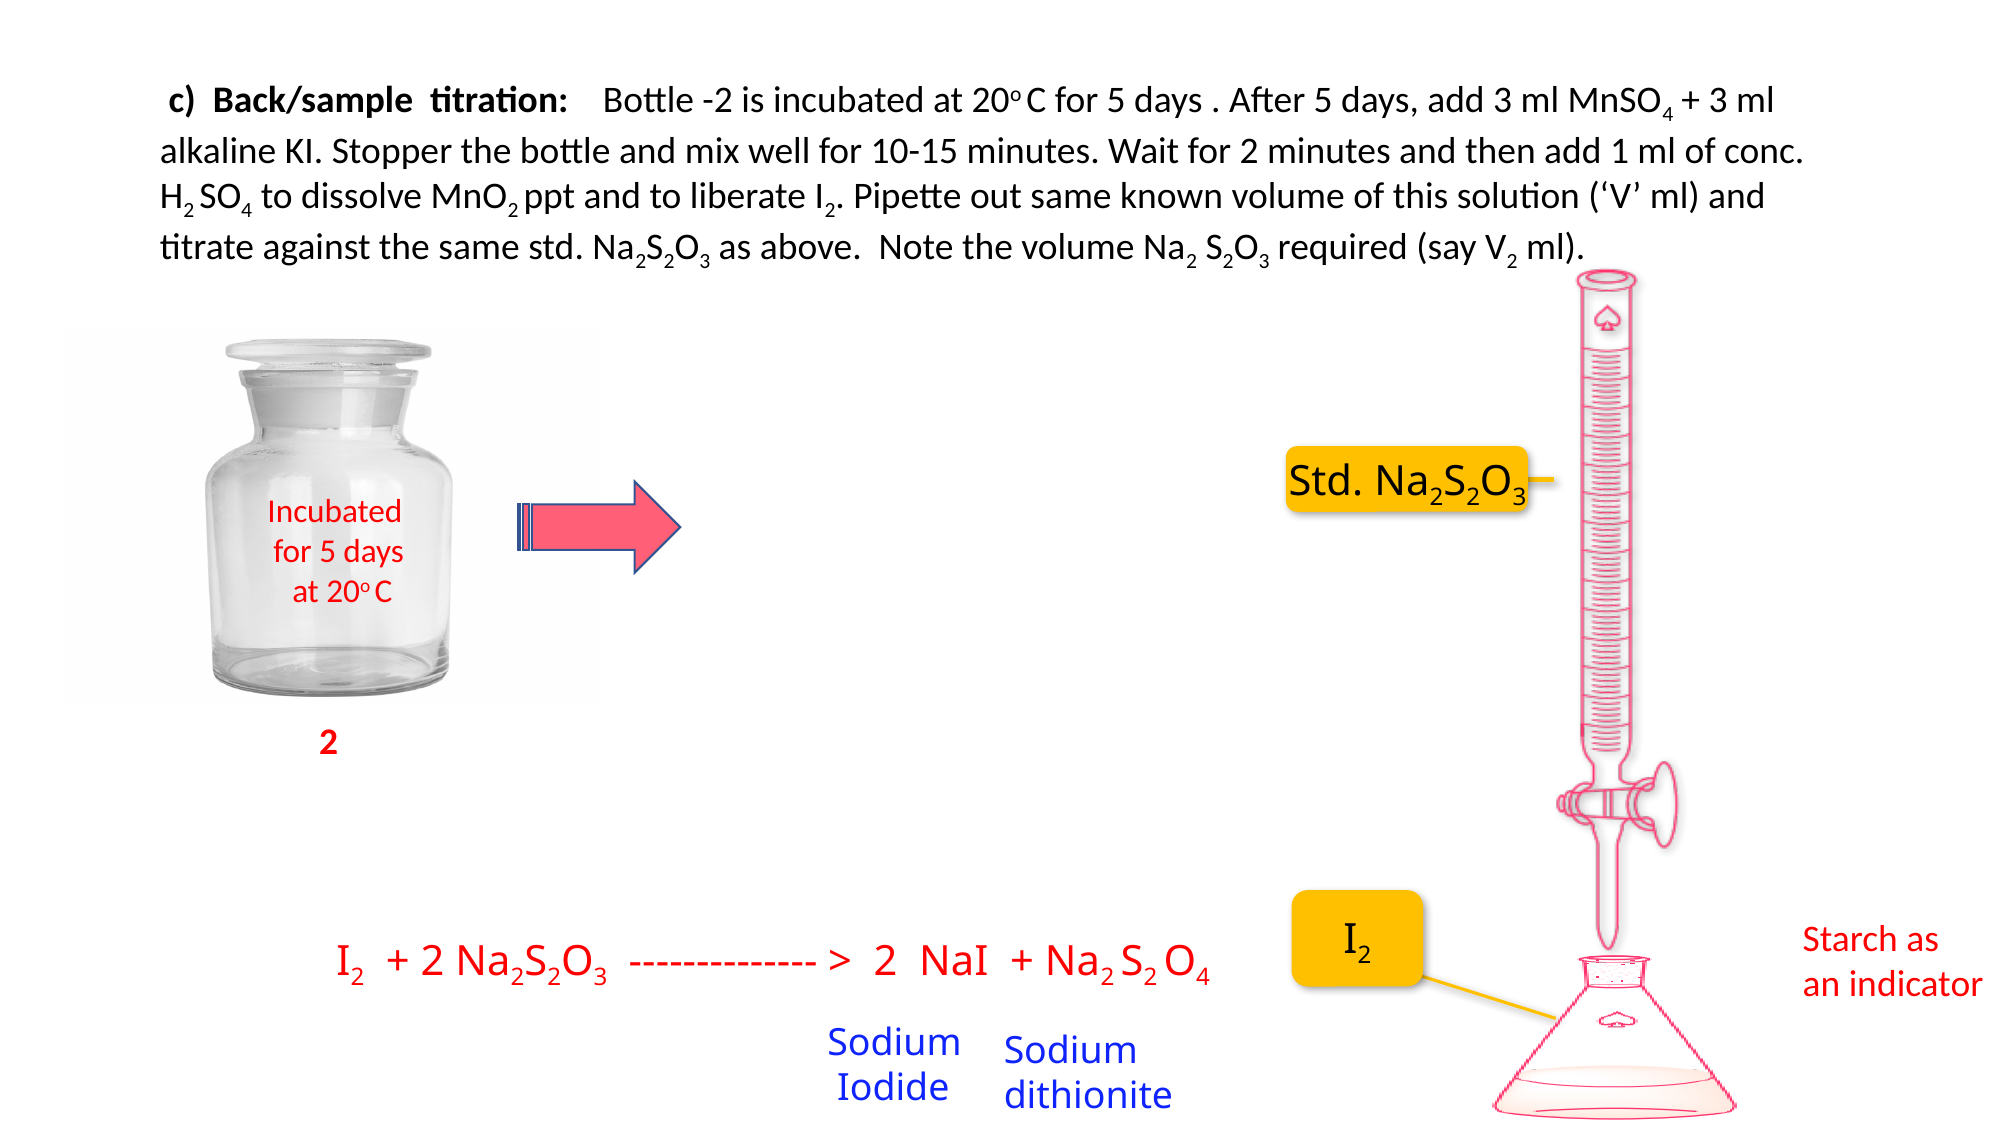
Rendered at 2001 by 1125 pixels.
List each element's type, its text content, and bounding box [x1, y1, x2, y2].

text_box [1291, 889, 1483, 1019]
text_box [1285, 446, 1483, 512]
text_box Sodium Iodide [812, 1010, 977, 1115]
picture [58, 327, 599, 708]
text_box Starch as an indicator [1788, 906, 1999, 1012]
text_box [599, 479, 682, 576]
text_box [1483, 264, 1745, 1121]
text_box I2 + 2 Na2S2O3 -------------- > 2 NaI + Na2 S2 O4 [310, 925, 1225, 998]
text_box Sodium dithionite [989, 1018, 1189, 1124]
text_box 2 [304, 709, 354, 770]
text_box c) Back/sample titration: Bottle -2 is incubated at 20o C for 5 days . After 5 days, add 3 ml MnSO4 + 3 ml alkaline KI. Stopper the bottle and mix well for 10-15 minutes. Wait for 2 minutes and then add 1 ml of conc. H2 SO4 to dissolve MnO2 ppt and to liberate I2. Pipette out same known volume of this solution (‘V’ ml) and titrate against the same std. Na2S2O3 as above. Note the volume Na2 S2O3 required (say V2 ml). [145, 67, 1841, 281]
